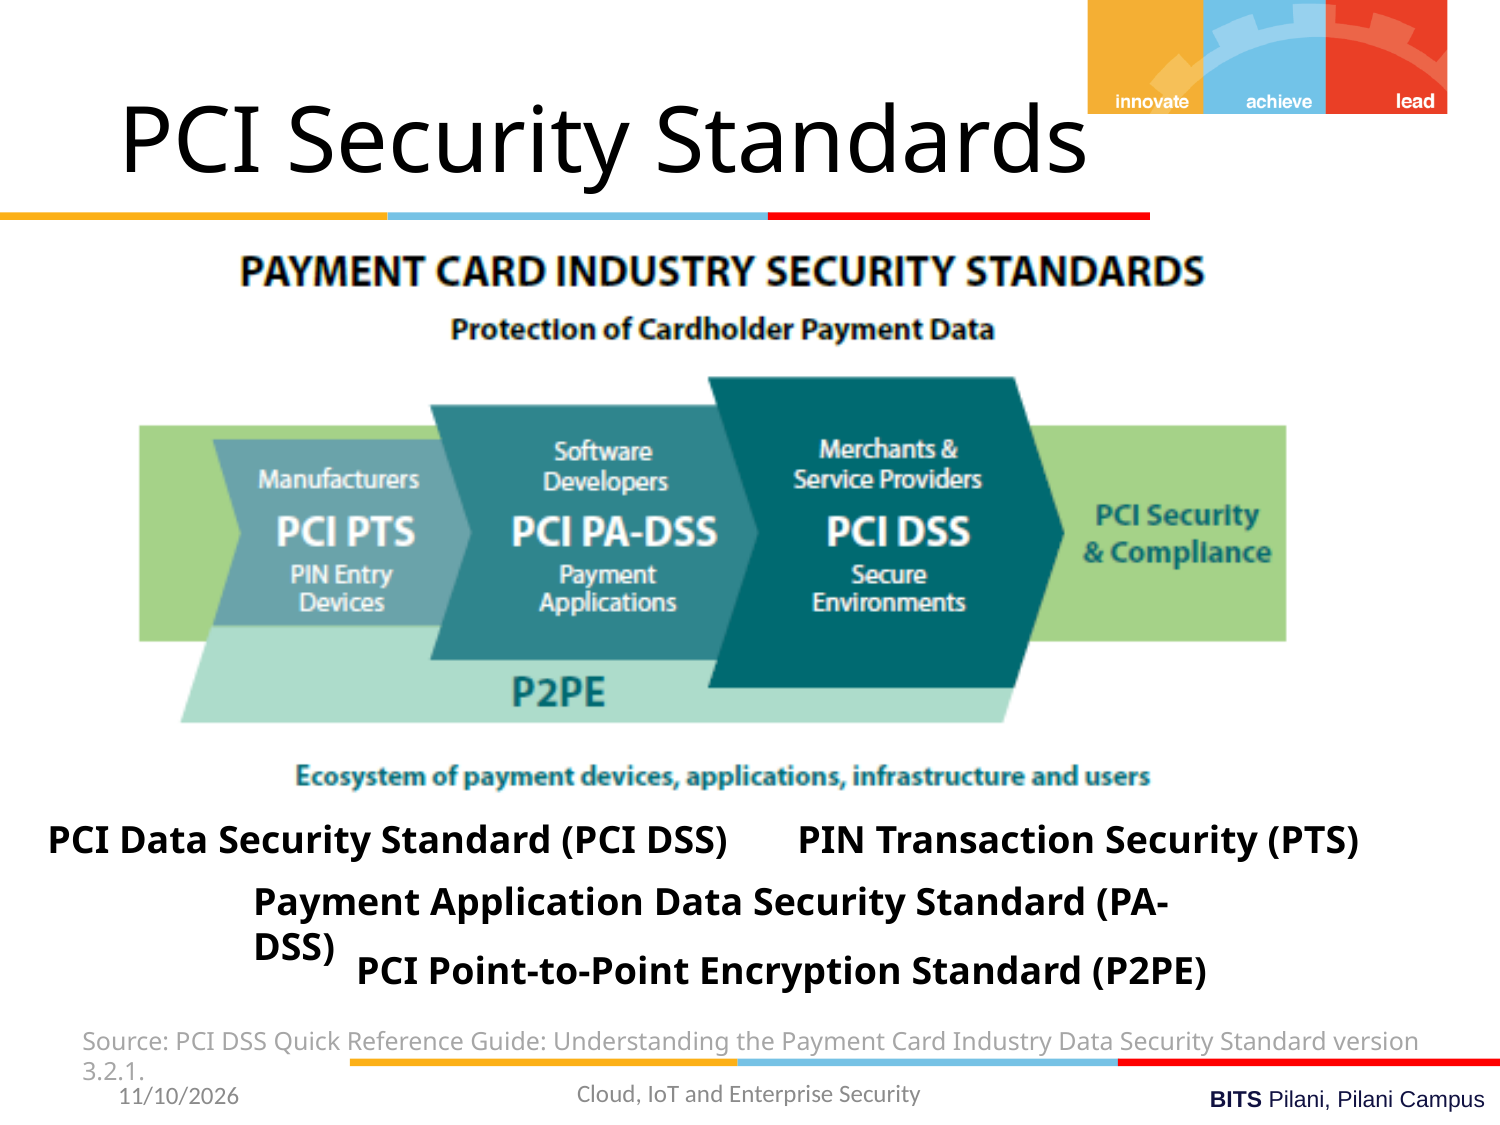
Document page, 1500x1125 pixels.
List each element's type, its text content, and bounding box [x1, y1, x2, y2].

text_box Source: PCI DSS Quick Reference Guide: Understanding the Payment Card Industry Data Security Standard version 3.2.1. [67, 1017, 1467, 1093]
text_box PCI Data Security Standard (PCI DSS) [32, 758, 782, 869]
text_box Payment Application Data Security Standard (PA-DSS) [238, 820, 1261, 976]
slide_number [103, 1093, 441, 1124]
picture [103, 245, 1310, 807]
picture [1087, 0, 1448, 114]
text_box PIN Transaction Security (PTS) [782, 758, 1500, 869]
title PCI Security Standards [103, 72, 1397, 213]
footer Cloud, IoT and Enterprise Security [496, 1093, 1003, 1123]
text_box PCI Point-to-Point Encryption Standard (P2PE) [341, 889, 1310, 1000]
